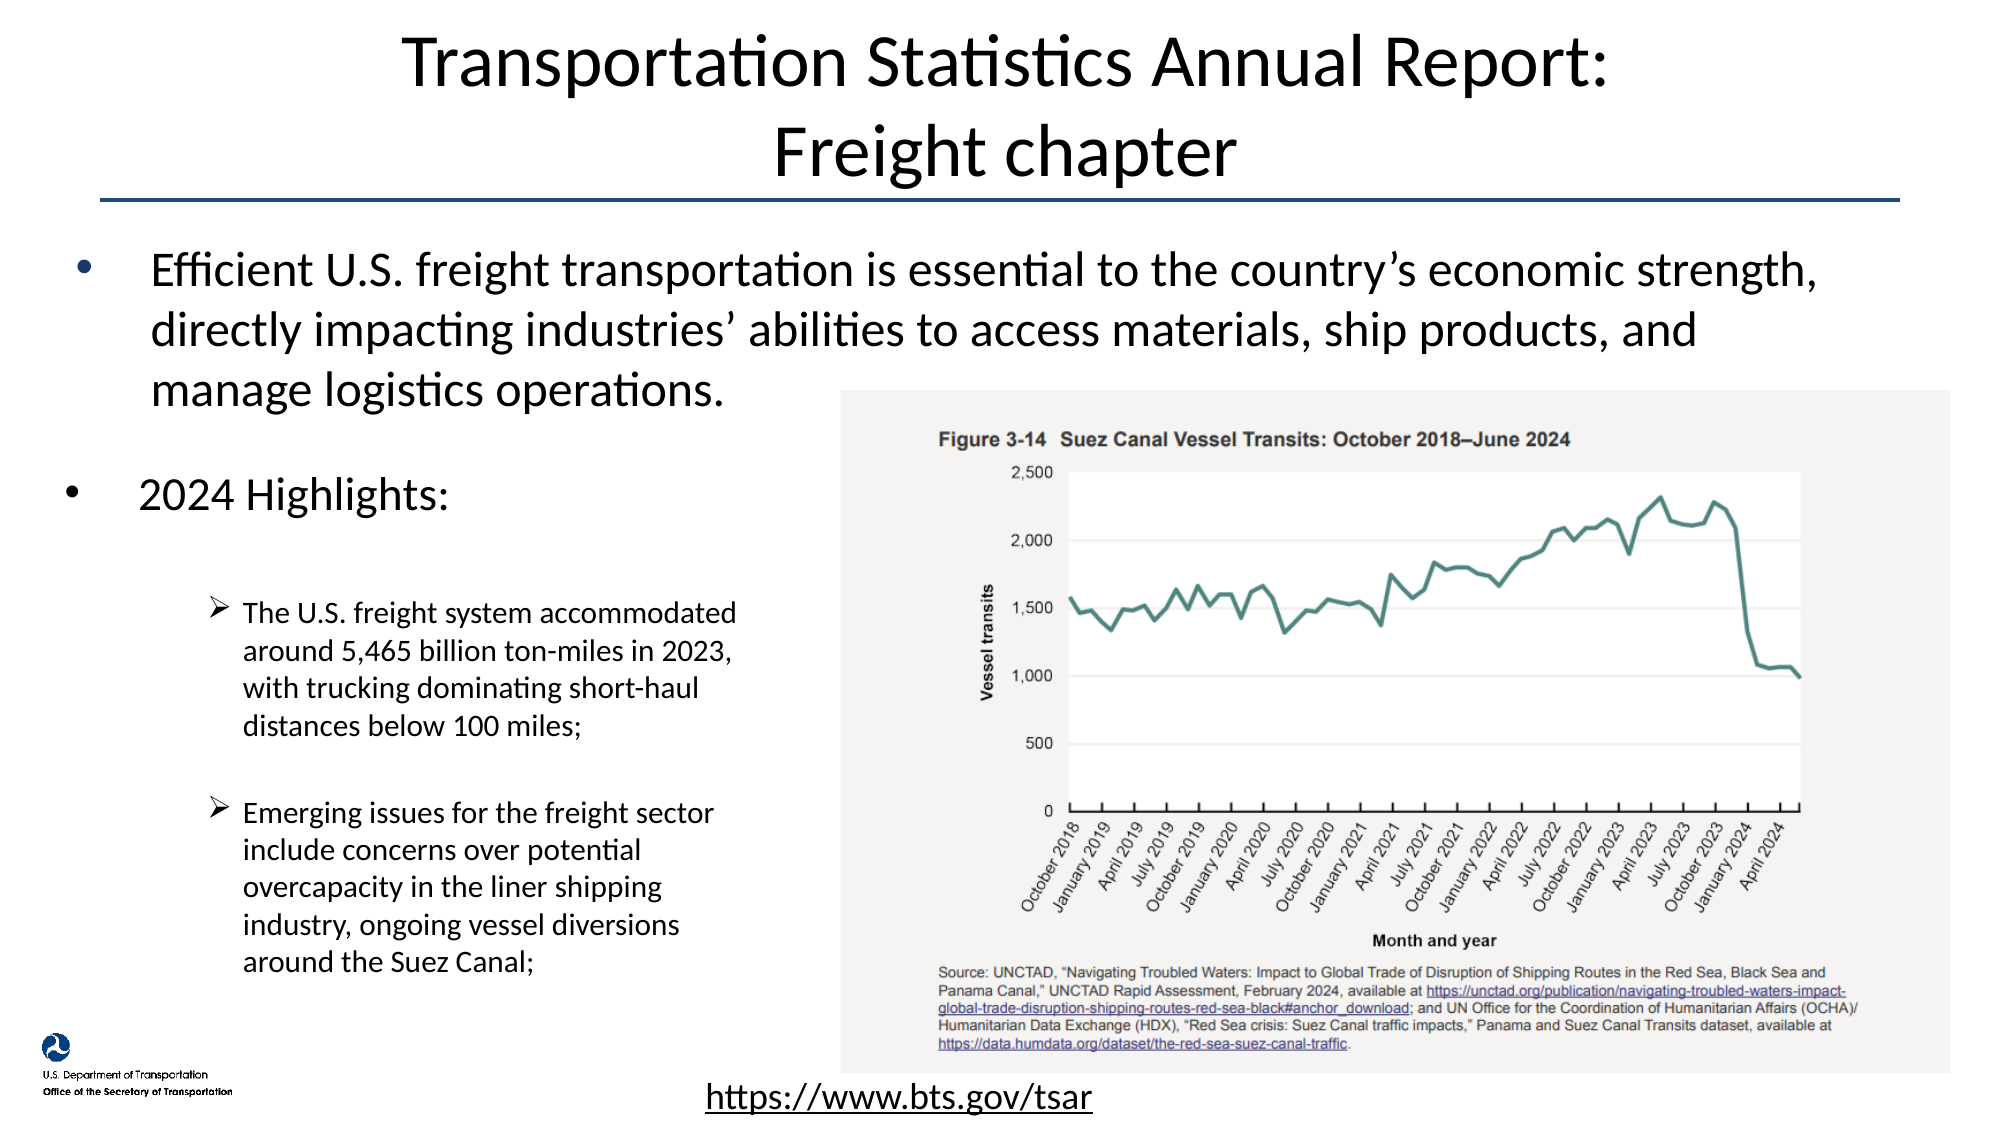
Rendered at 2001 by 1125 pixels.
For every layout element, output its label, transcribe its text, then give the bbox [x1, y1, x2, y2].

text_box Efficient U.S. freight transportation is essential to the country’s economic strength, directly impacting industries’ abilities to access materials, ship products, and manage logistics operations. [60, 228, 1859, 424]
picture [37, 1028, 238, 1101]
list 2024 Highlights: The U.S. freight system accommodated around 5,465 billion ton-miles in 2023, with trucking dominating short-haul distances below 100 miles; Emerging issues for the freight sector include concerns over potential overcapacity in the liner shipping industry, ongoing vessel diversions around the Suez Canal; [49, 454, 767, 1020]
text_box https://www.bts.gov/tsar [690, 1064, 1111, 1125]
picture [840, 390, 1951, 1073]
title Transportation Statistics Annual Report: Freight chapter [106, 3, 1907, 200]
